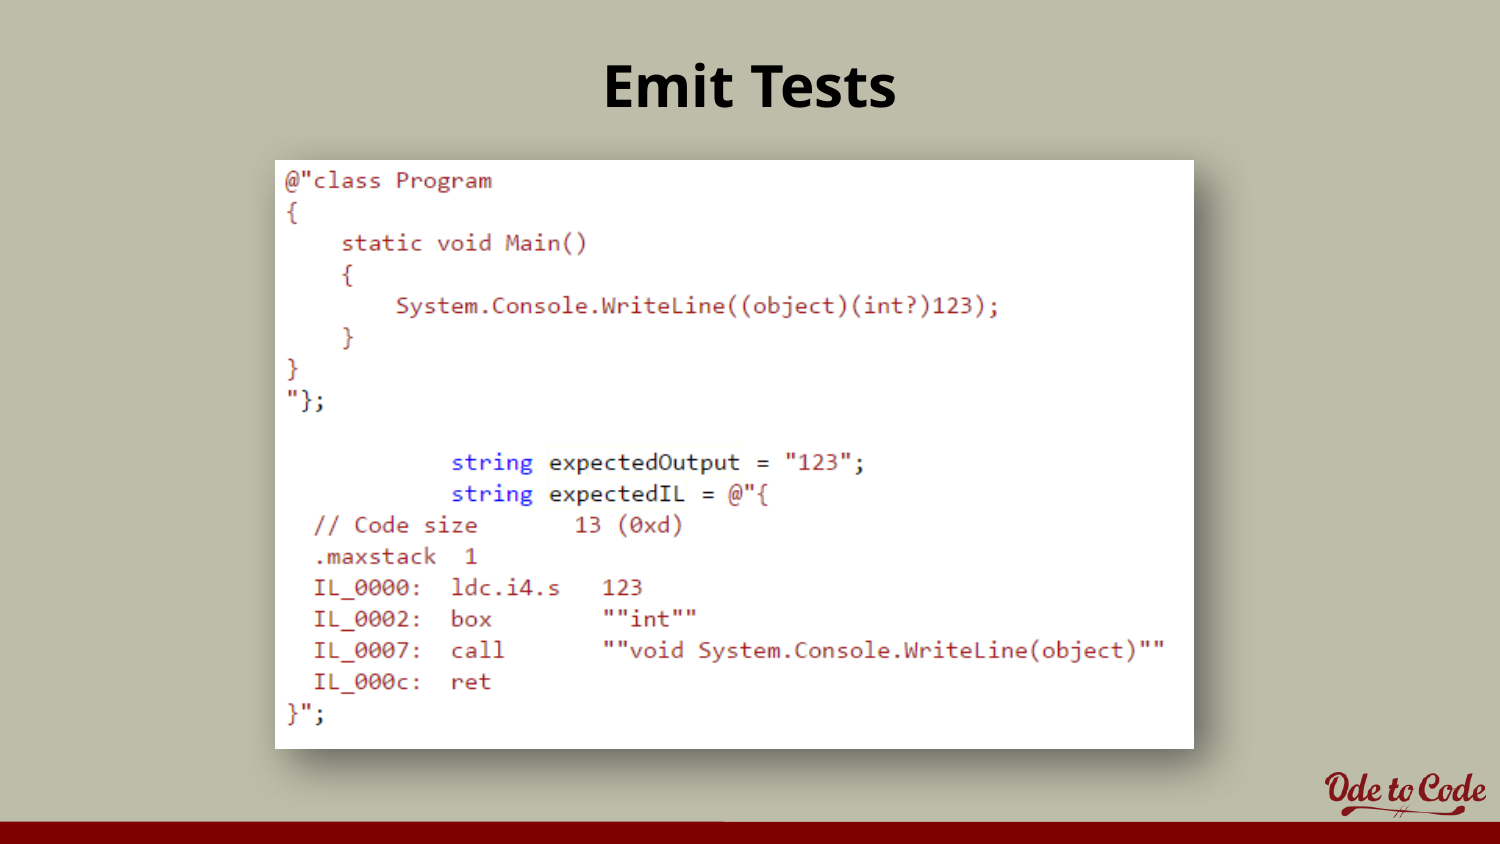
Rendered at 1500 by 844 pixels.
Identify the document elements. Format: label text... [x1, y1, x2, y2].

title Emit Tests [74, 37, 1426, 132]
picture [1325, 772, 1486, 818]
picture [274, 160, 1194, 749]
